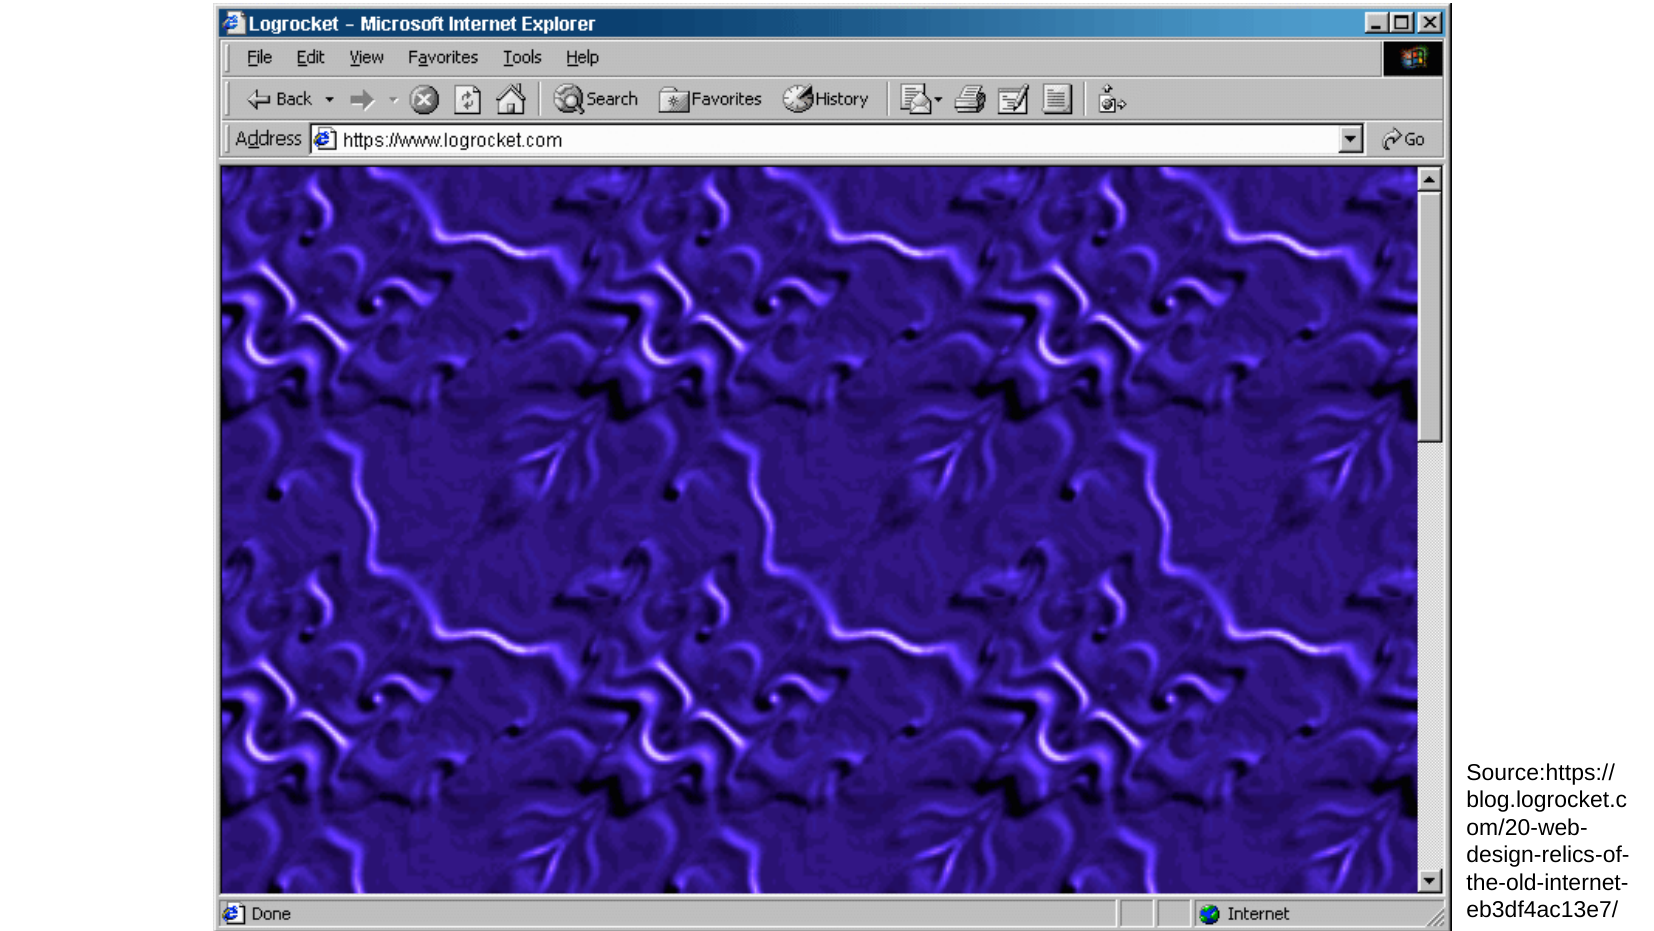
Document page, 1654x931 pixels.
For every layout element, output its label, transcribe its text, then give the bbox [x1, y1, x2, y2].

text_box Source:https://blog.logrocket.com/20-web-design-relics-of-the-old-internet-eb3df4ac13e7/ [1452, 750, 1654, 931]
picture [213, 3, 1452, 931]
